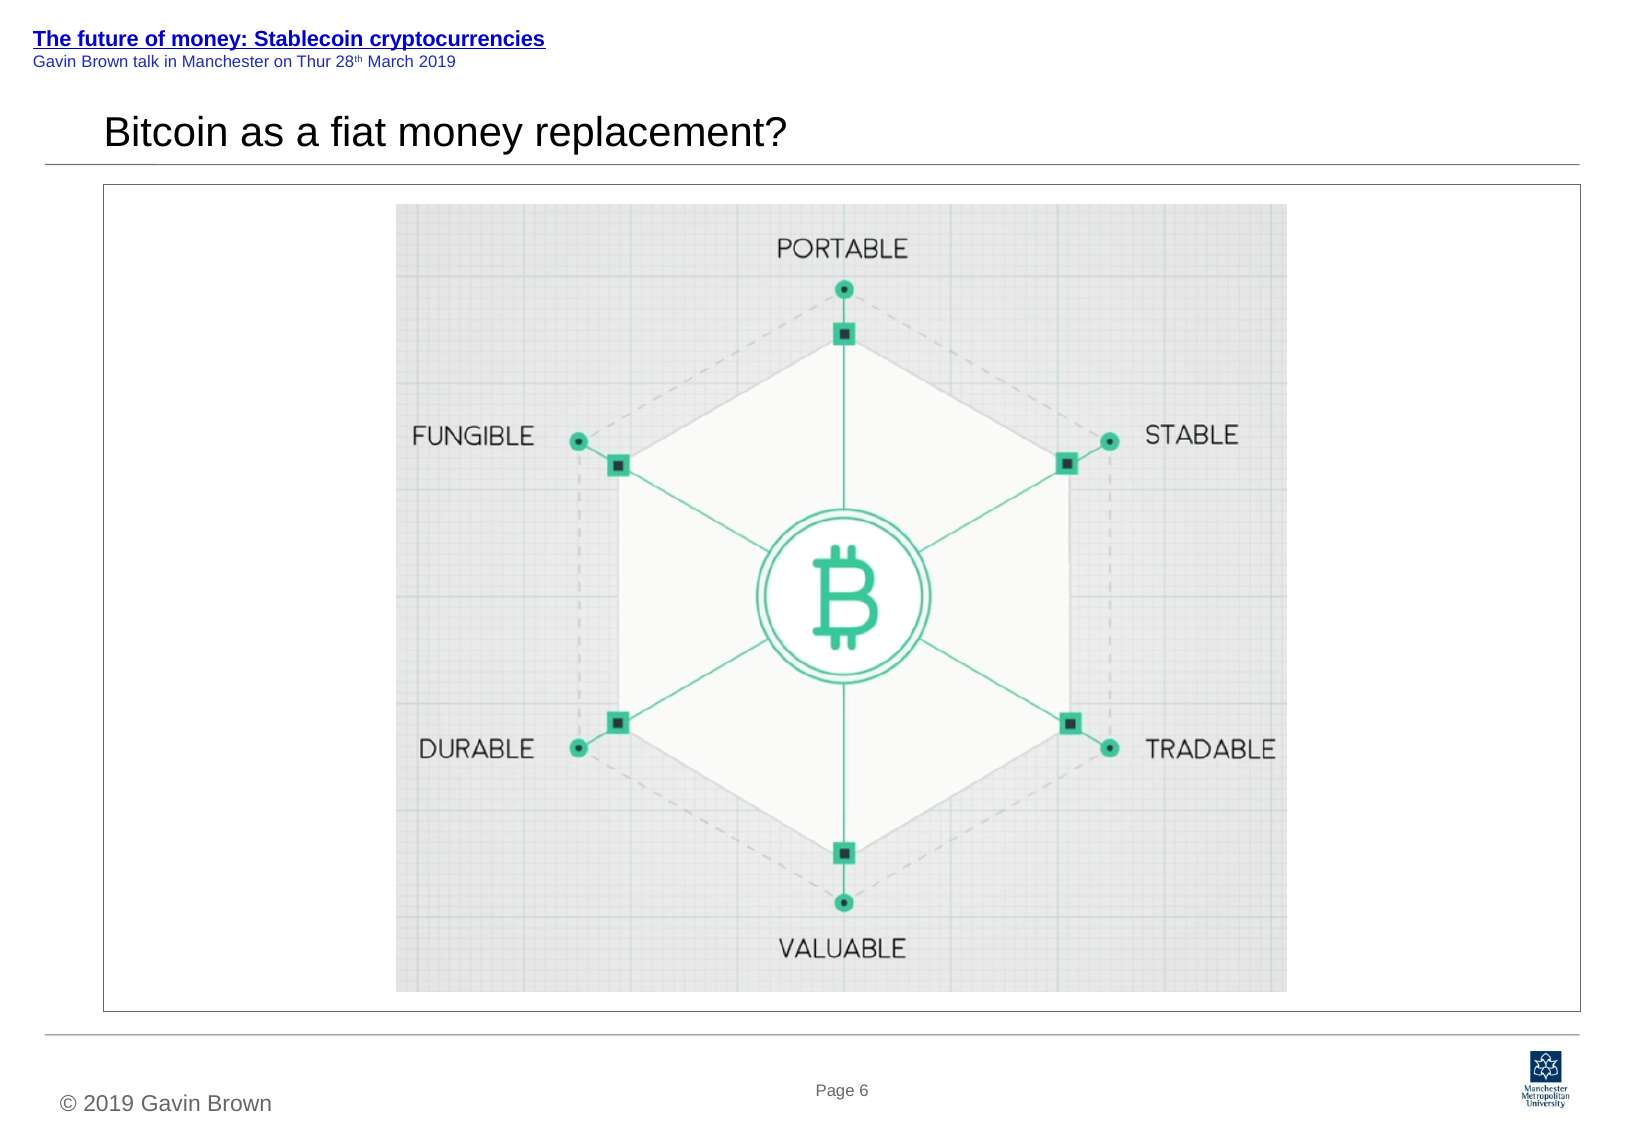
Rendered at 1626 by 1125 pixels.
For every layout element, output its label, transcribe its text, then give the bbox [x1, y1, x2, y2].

text_box [103, 184, 1581, 1012]
picture [1508, 1041, 1580, 1113]
title Bitcoin as a fiat money replacement? [103, 55, 1581, 163]
text_box The future of money: Stablecoin cryptocurrencies Gavin Brown talk in Manchester on Thur 28th March 2019 [32, 24, 1510, 79]
footer © 2019 Gavin Brown [44, 1081, 494, 1125]
picture [396, 204, 1288, 992]
